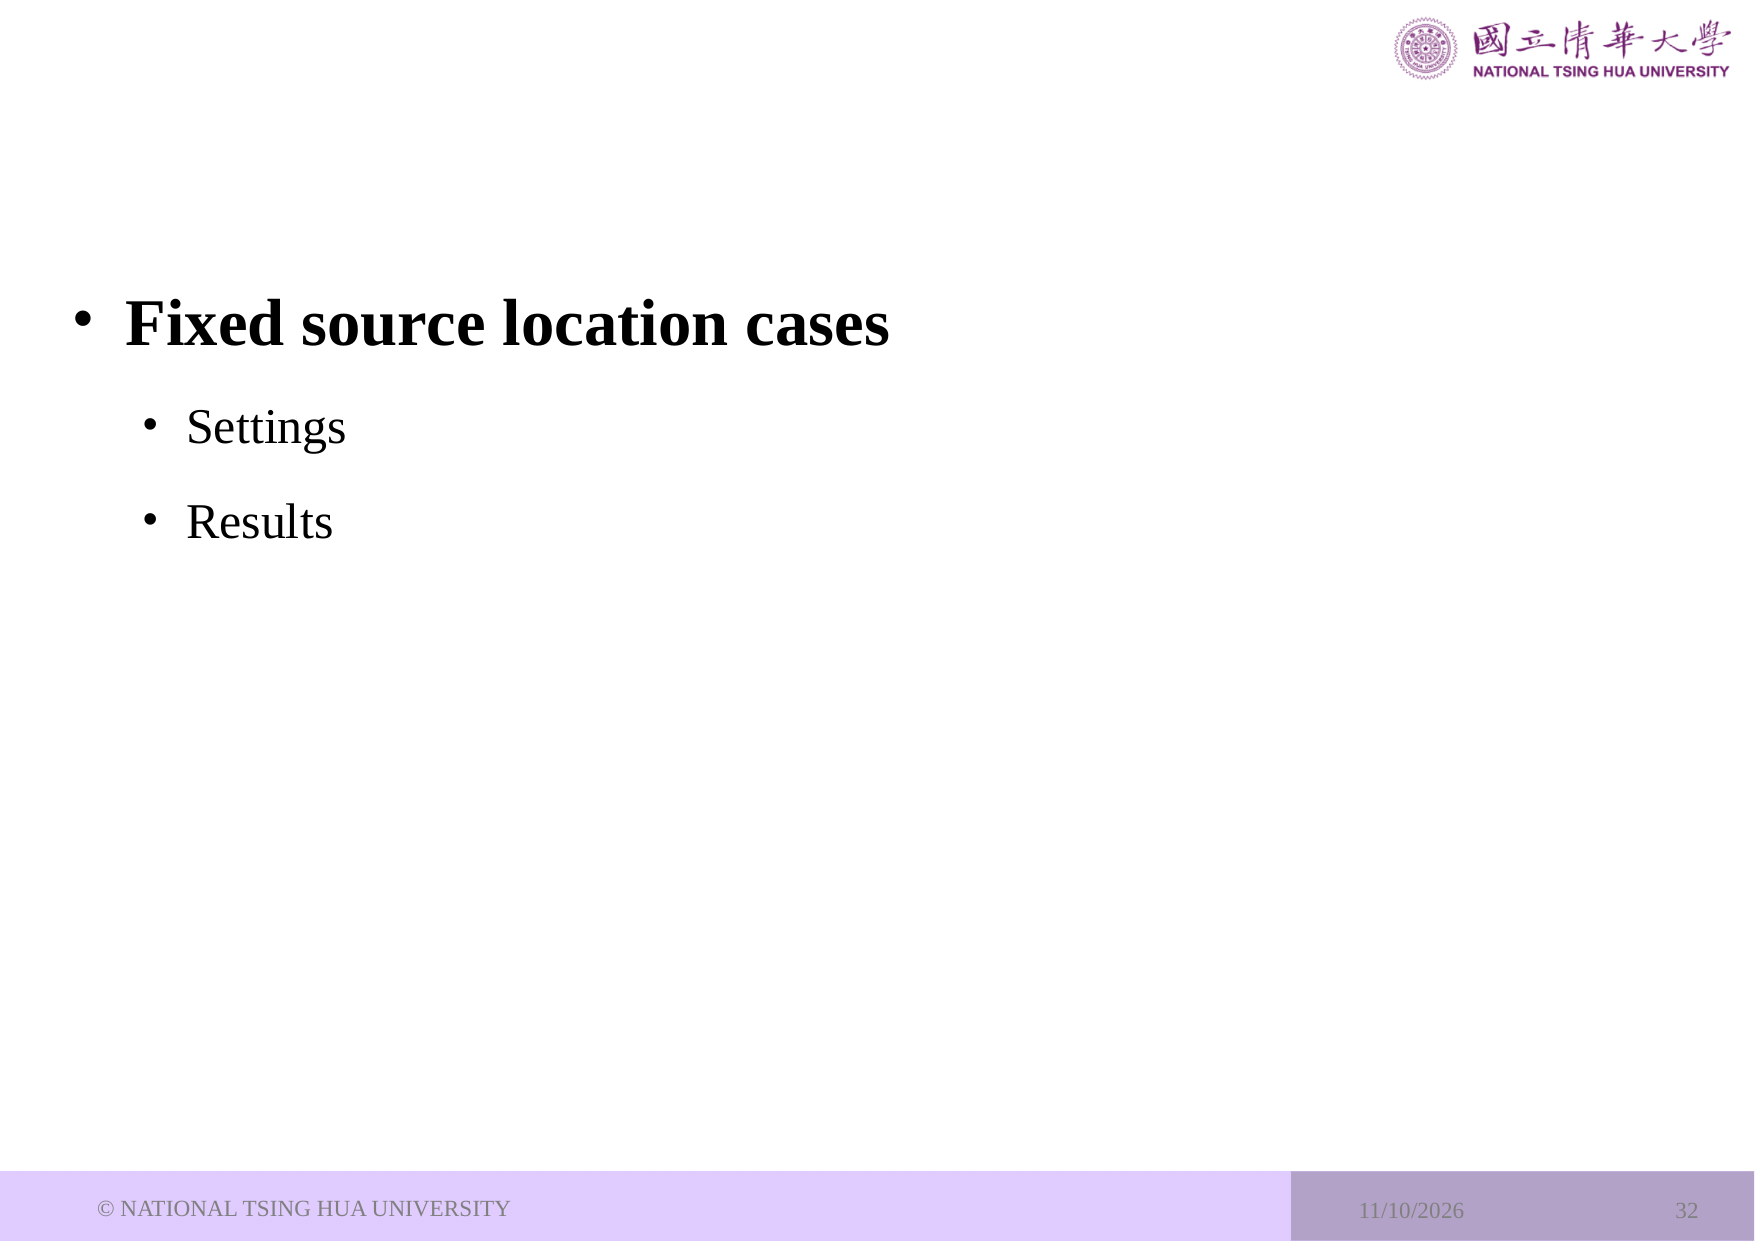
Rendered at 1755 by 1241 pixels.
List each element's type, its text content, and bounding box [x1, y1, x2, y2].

picture [1388, 2, 1755, 95]
list Fixed source location cases Settings Results [58, 254, 1755, 1236]
picture [0, 1171, 1291, 1241]
